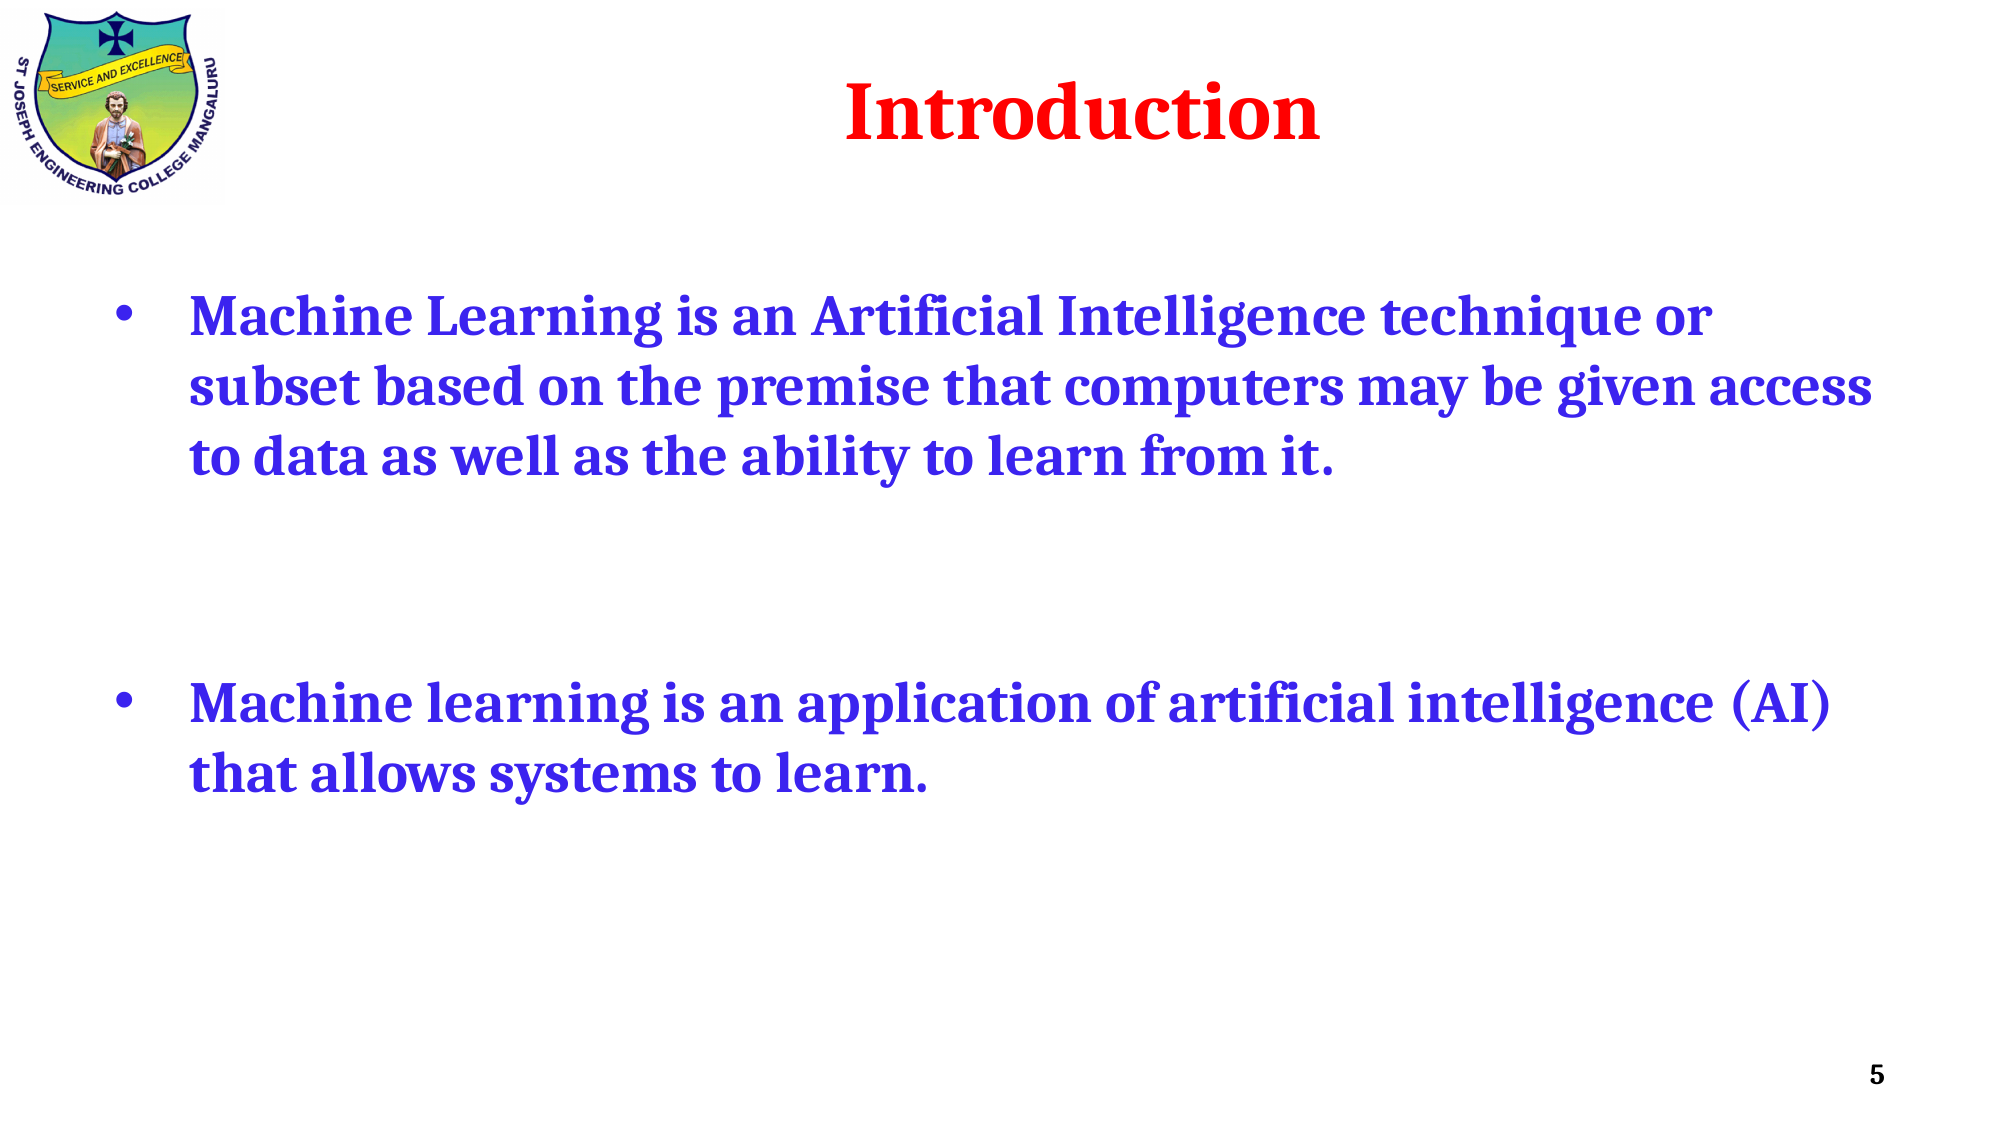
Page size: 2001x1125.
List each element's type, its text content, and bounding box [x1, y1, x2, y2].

title Introduction [266, 24, 1900, 187]
picture [0, 8, 225, 205]
list Machine Learning is an Artificial Intelligence technique or subset based on the premise that computers may be given access to data as well as the ability to learn from it. Machine learning is an application of artificial intelligence (AI) that allows systems to learn. [99, 187, 1900, 1005]
slide_number 5 [1433, 1042, 1900, 1103]
